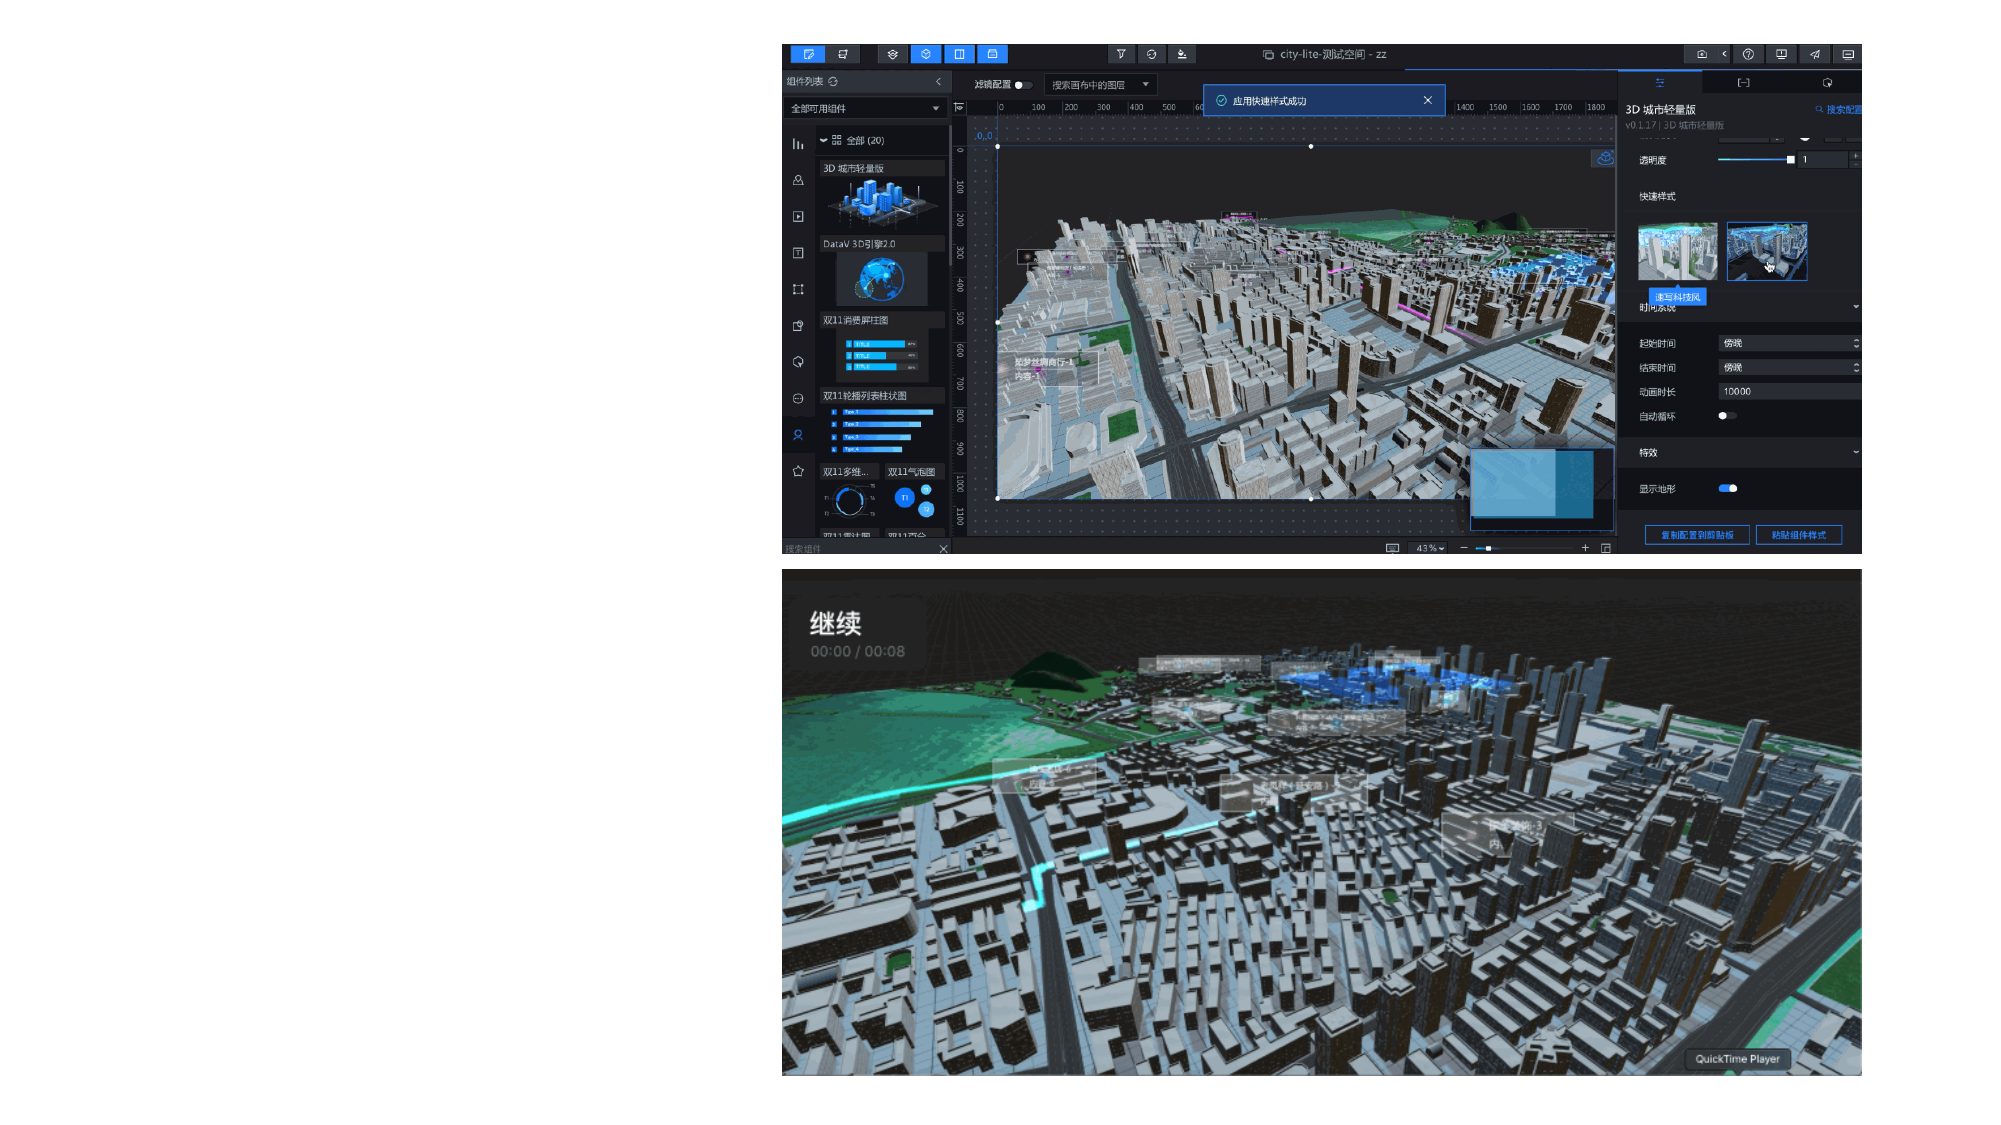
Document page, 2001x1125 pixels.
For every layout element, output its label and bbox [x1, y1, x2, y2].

picture [782, 44, 1862, 554]
picture [782, 569, 1862, 1076]
